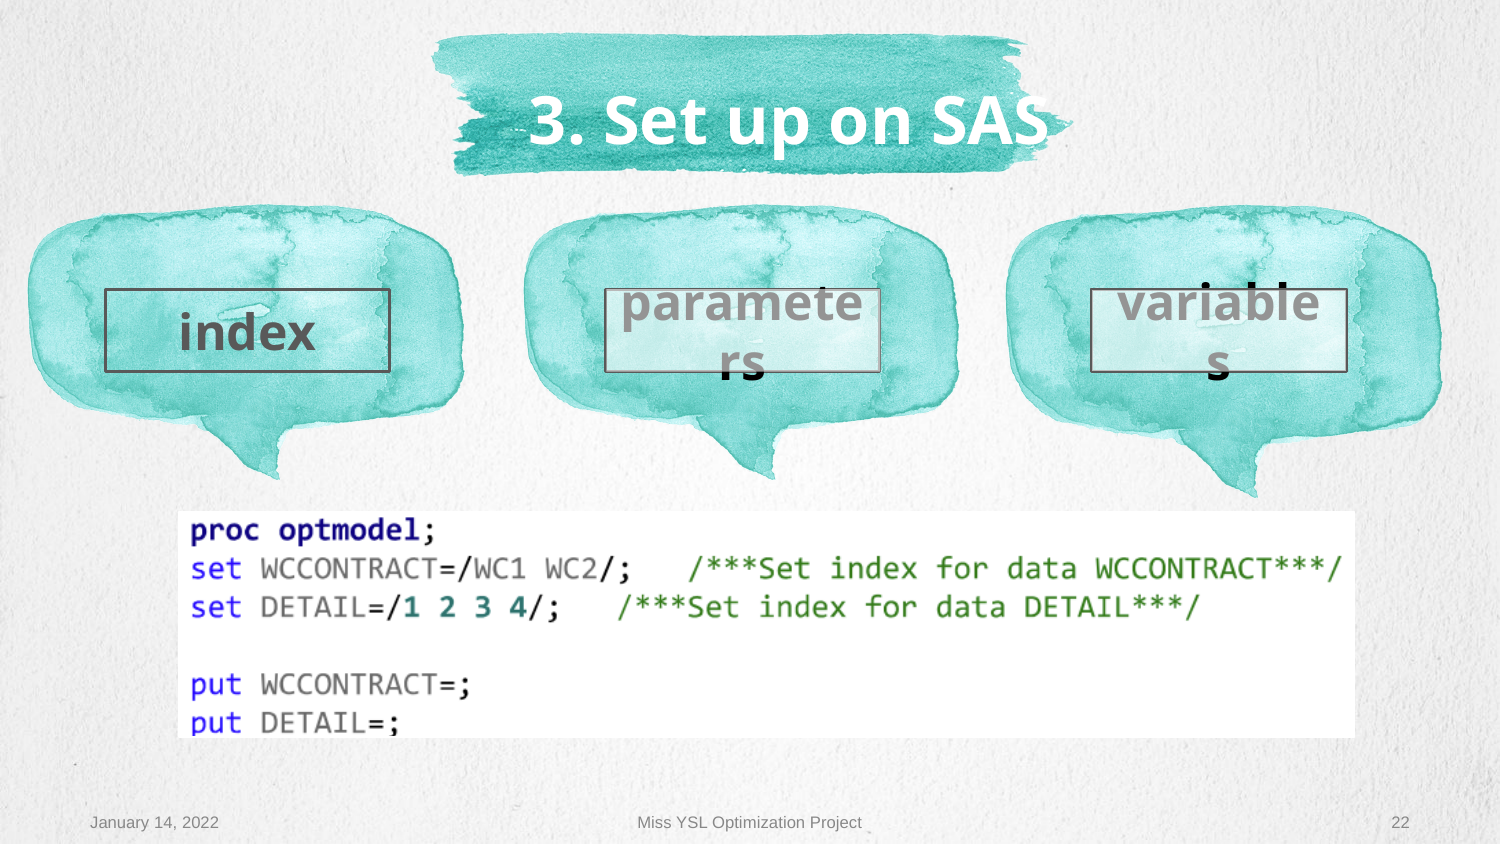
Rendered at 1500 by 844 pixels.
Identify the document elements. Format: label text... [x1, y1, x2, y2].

picture [0, 0, 1500, 844]
title 3. Set up on SAS [512, 75, 1068, 191]
footer Miss YSL Optimization Project [512, 799, 988, 844]
slide_number ‹#› [1074, 799, 1425, 844]
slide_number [75, 799, 425, 844]
